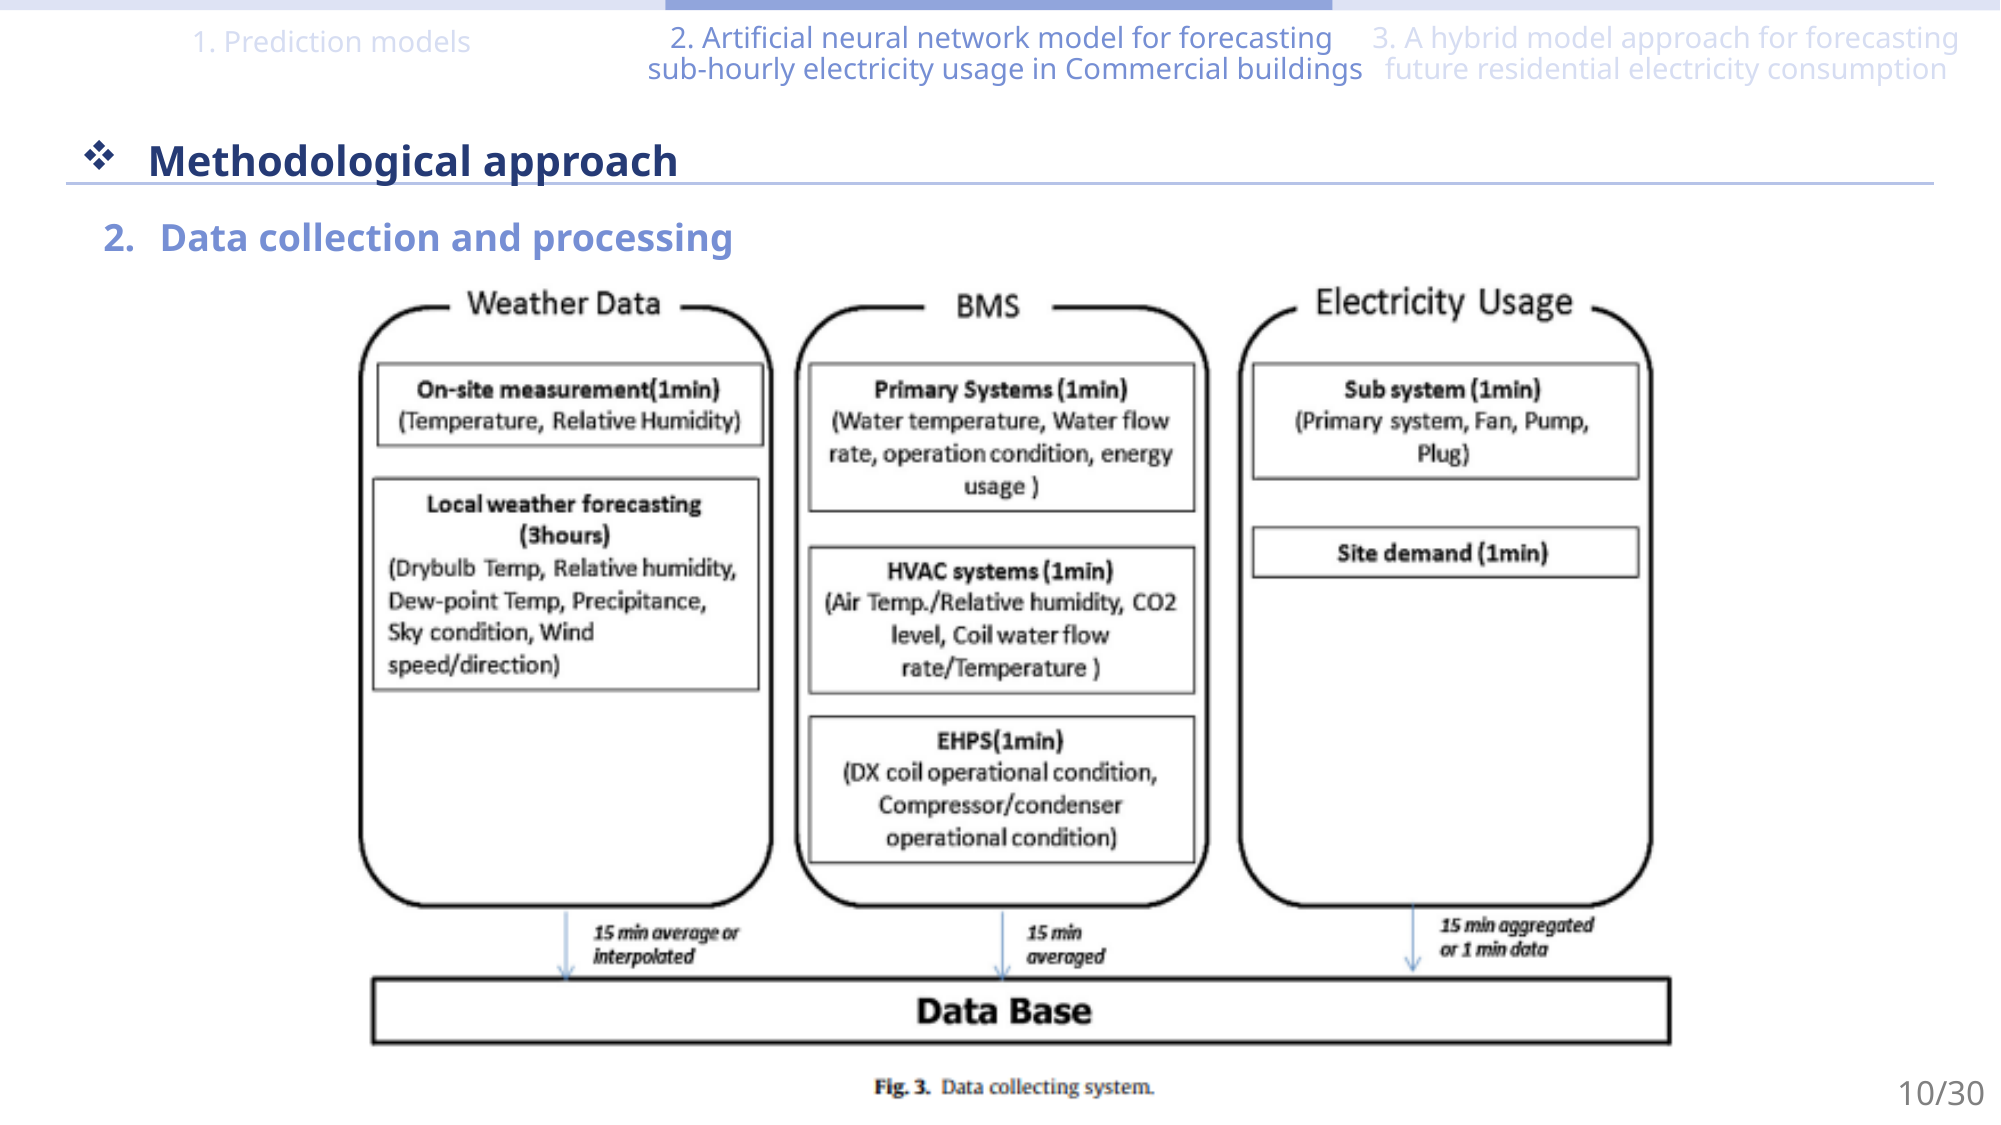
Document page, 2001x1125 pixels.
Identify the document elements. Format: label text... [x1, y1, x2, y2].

text_box Methodological approach [65, 102, 849, 183]
text_box Methodological approach [65, 184, 849, 193]
text_box 2. Artificial neural network model for forecasting sub-hourly electricity usage in Commercial buildings [632, 19, 1350, 90]
text_box [0, 0, 664, 11]
text_box 1. Prediction models [155, 19, 508, 68]
text_box [664, 0, 1332, 11]
picture [334, 278, 1678, 1106]
text_box Data collection and processing [88, 206, 1064, 267]
text_box 3. A hybrid model approach for forecasting future residential electricity consumption [1350, 19, 1983, 90]
text_box [1332, 0, 2000, 11]
